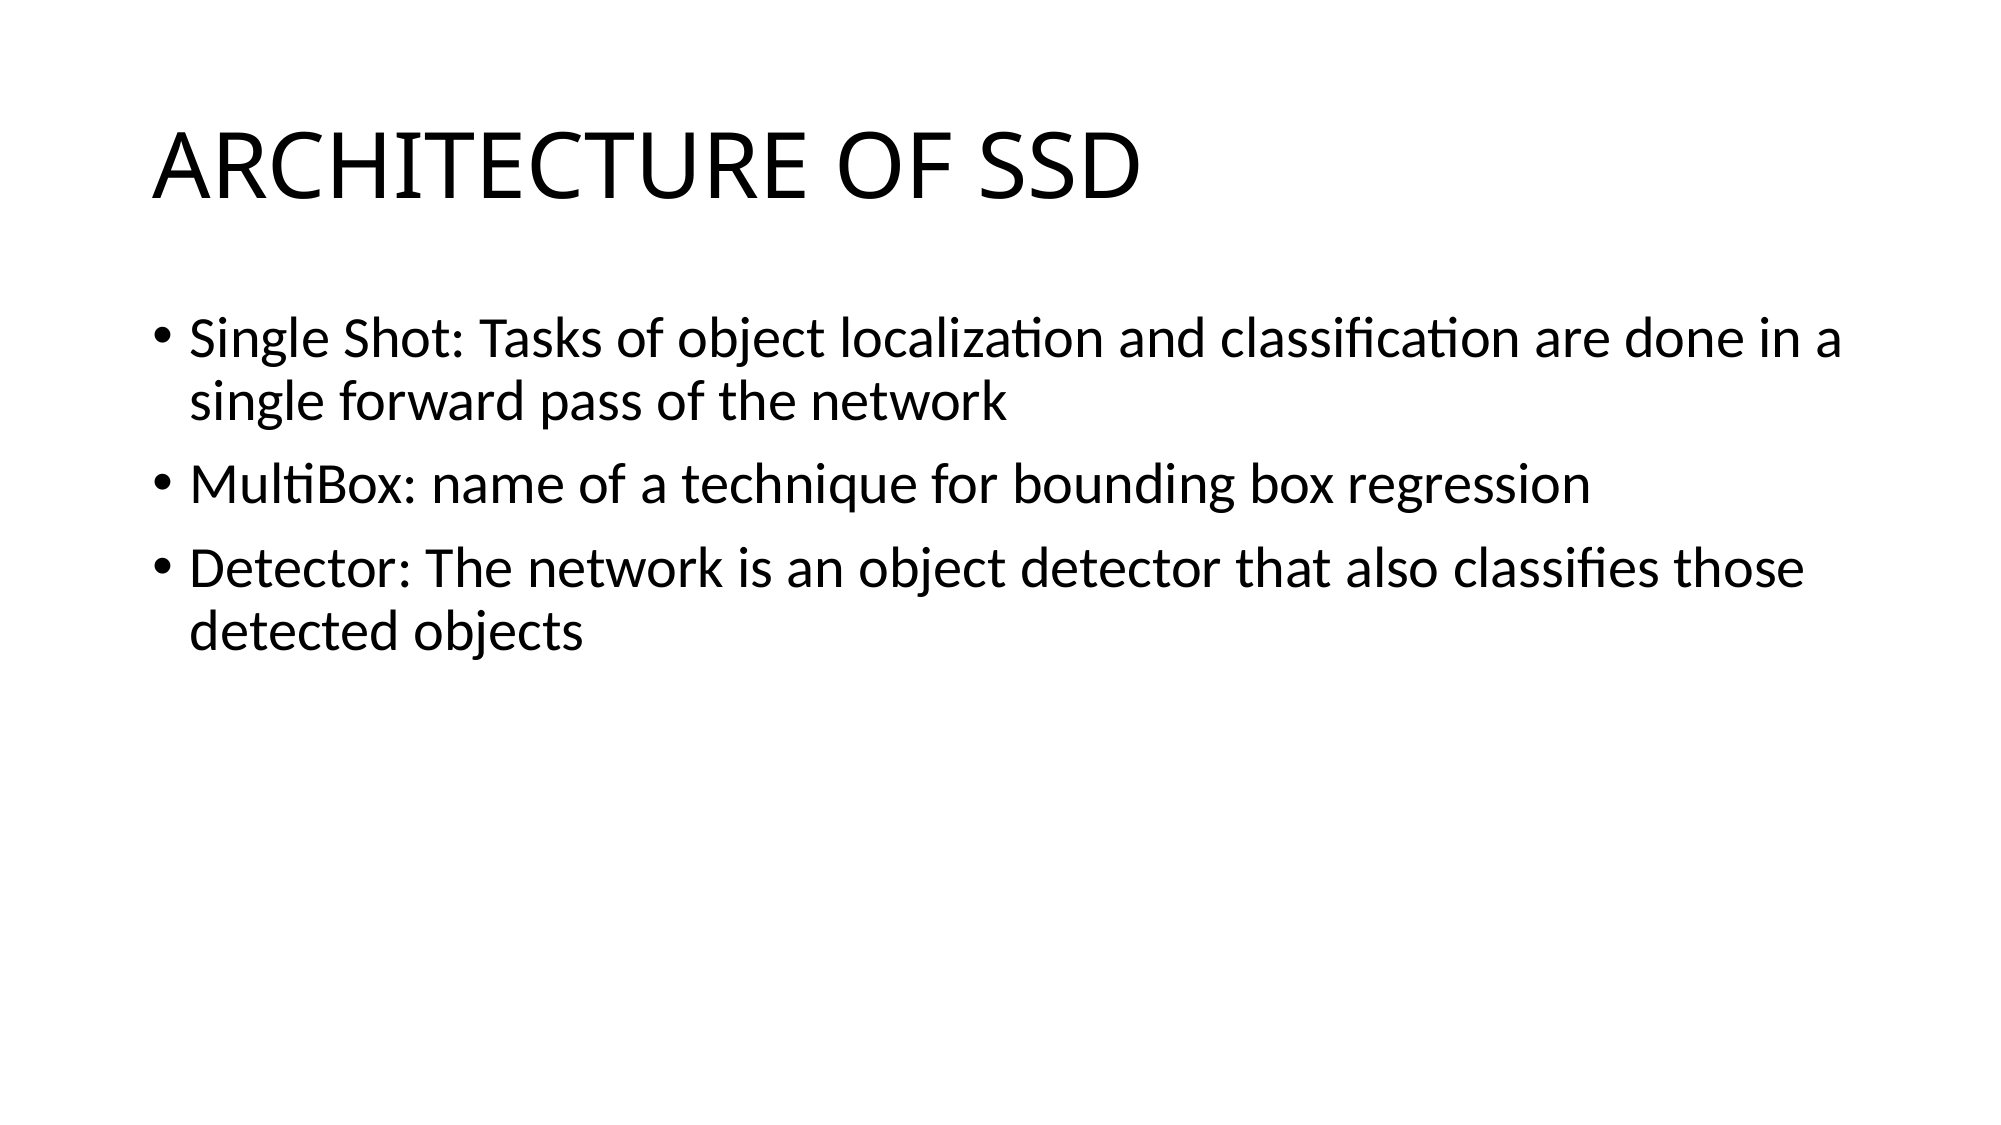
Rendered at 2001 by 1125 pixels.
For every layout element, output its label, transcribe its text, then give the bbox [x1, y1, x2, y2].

list Single Shot: Tasks of object localization and classification are done in a single forward pass of the network MultiBox: name of a technique for bounding box regression Detector: The network is an object detector that also classifies those detected objects [137, 299, 1863, 1014]
title ARCHITECTURE OF SSD [137, 59, 1863, 278]
